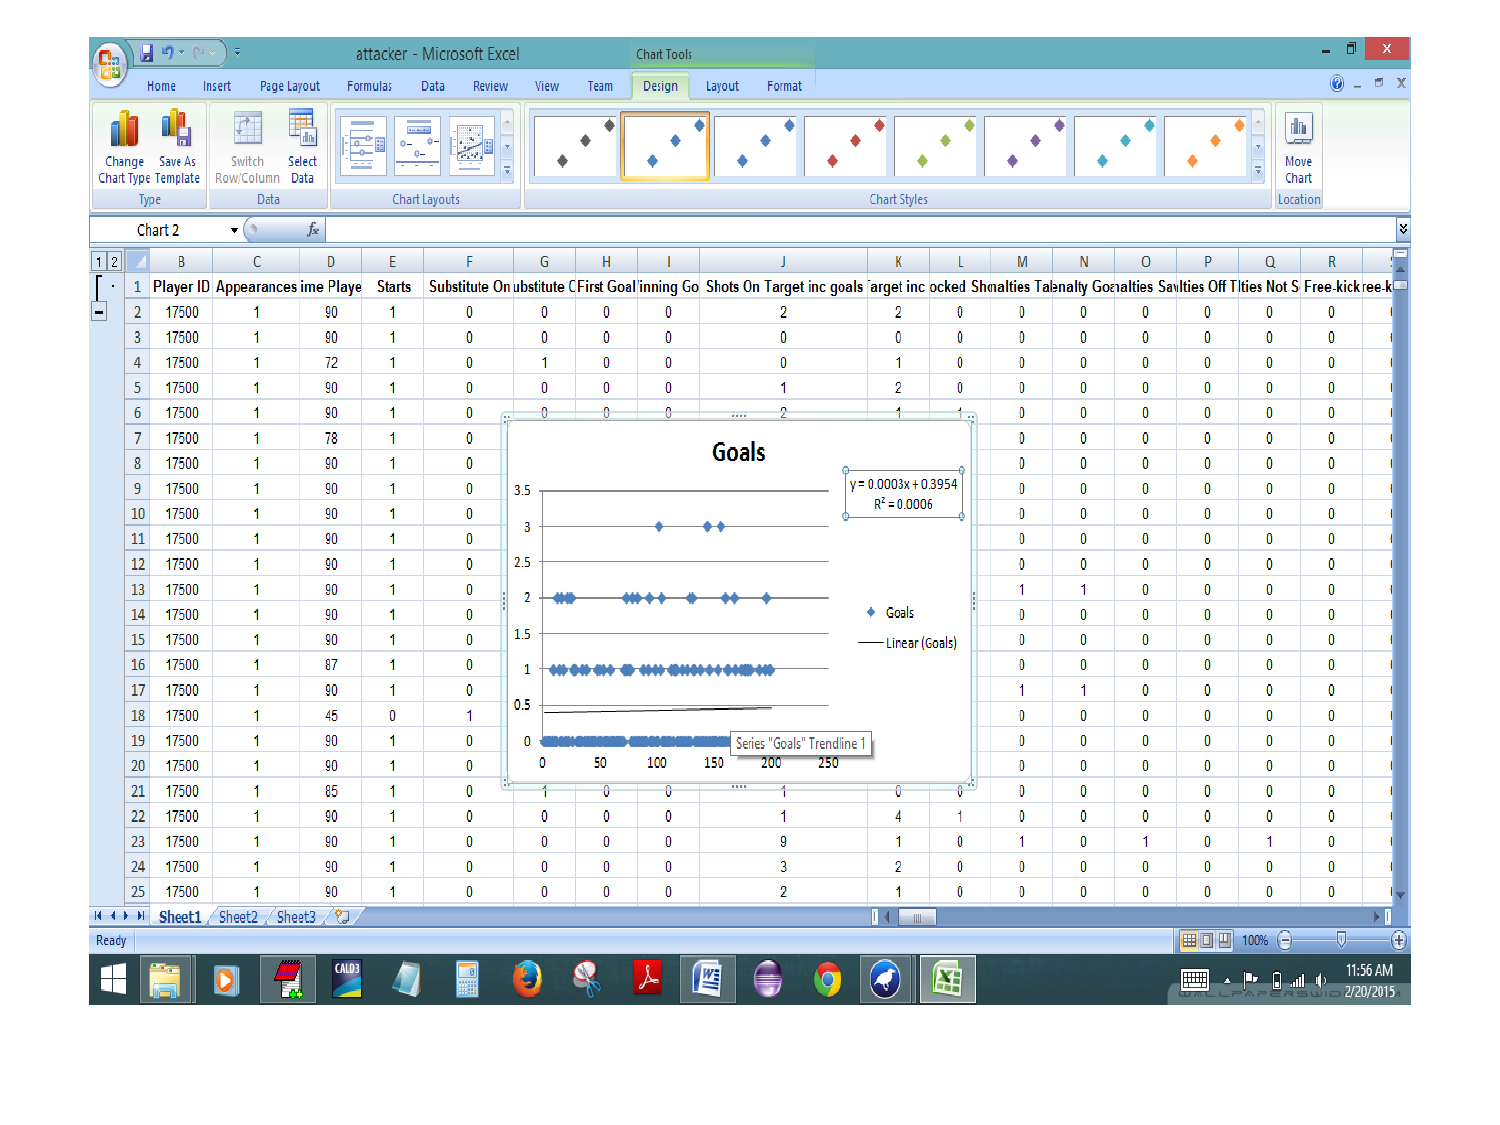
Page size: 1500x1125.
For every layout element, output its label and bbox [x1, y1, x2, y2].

list [89, 37, 1411, 1006]
